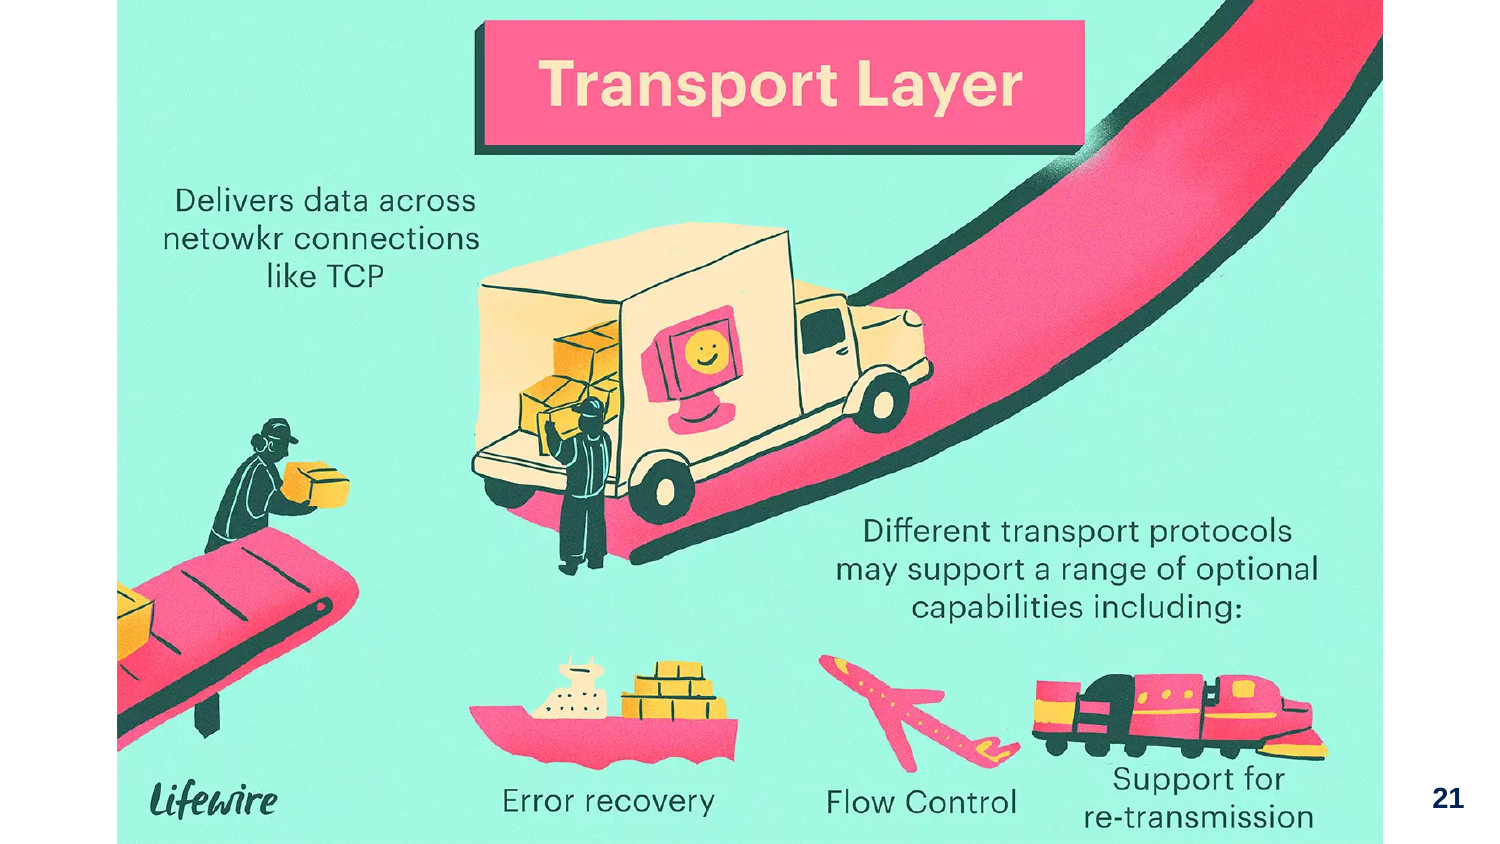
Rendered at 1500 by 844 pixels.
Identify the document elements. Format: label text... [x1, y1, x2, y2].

slide_number ‹#› [1389, 764, 1480, 830]
picture [116, 0, 1383, 844]
